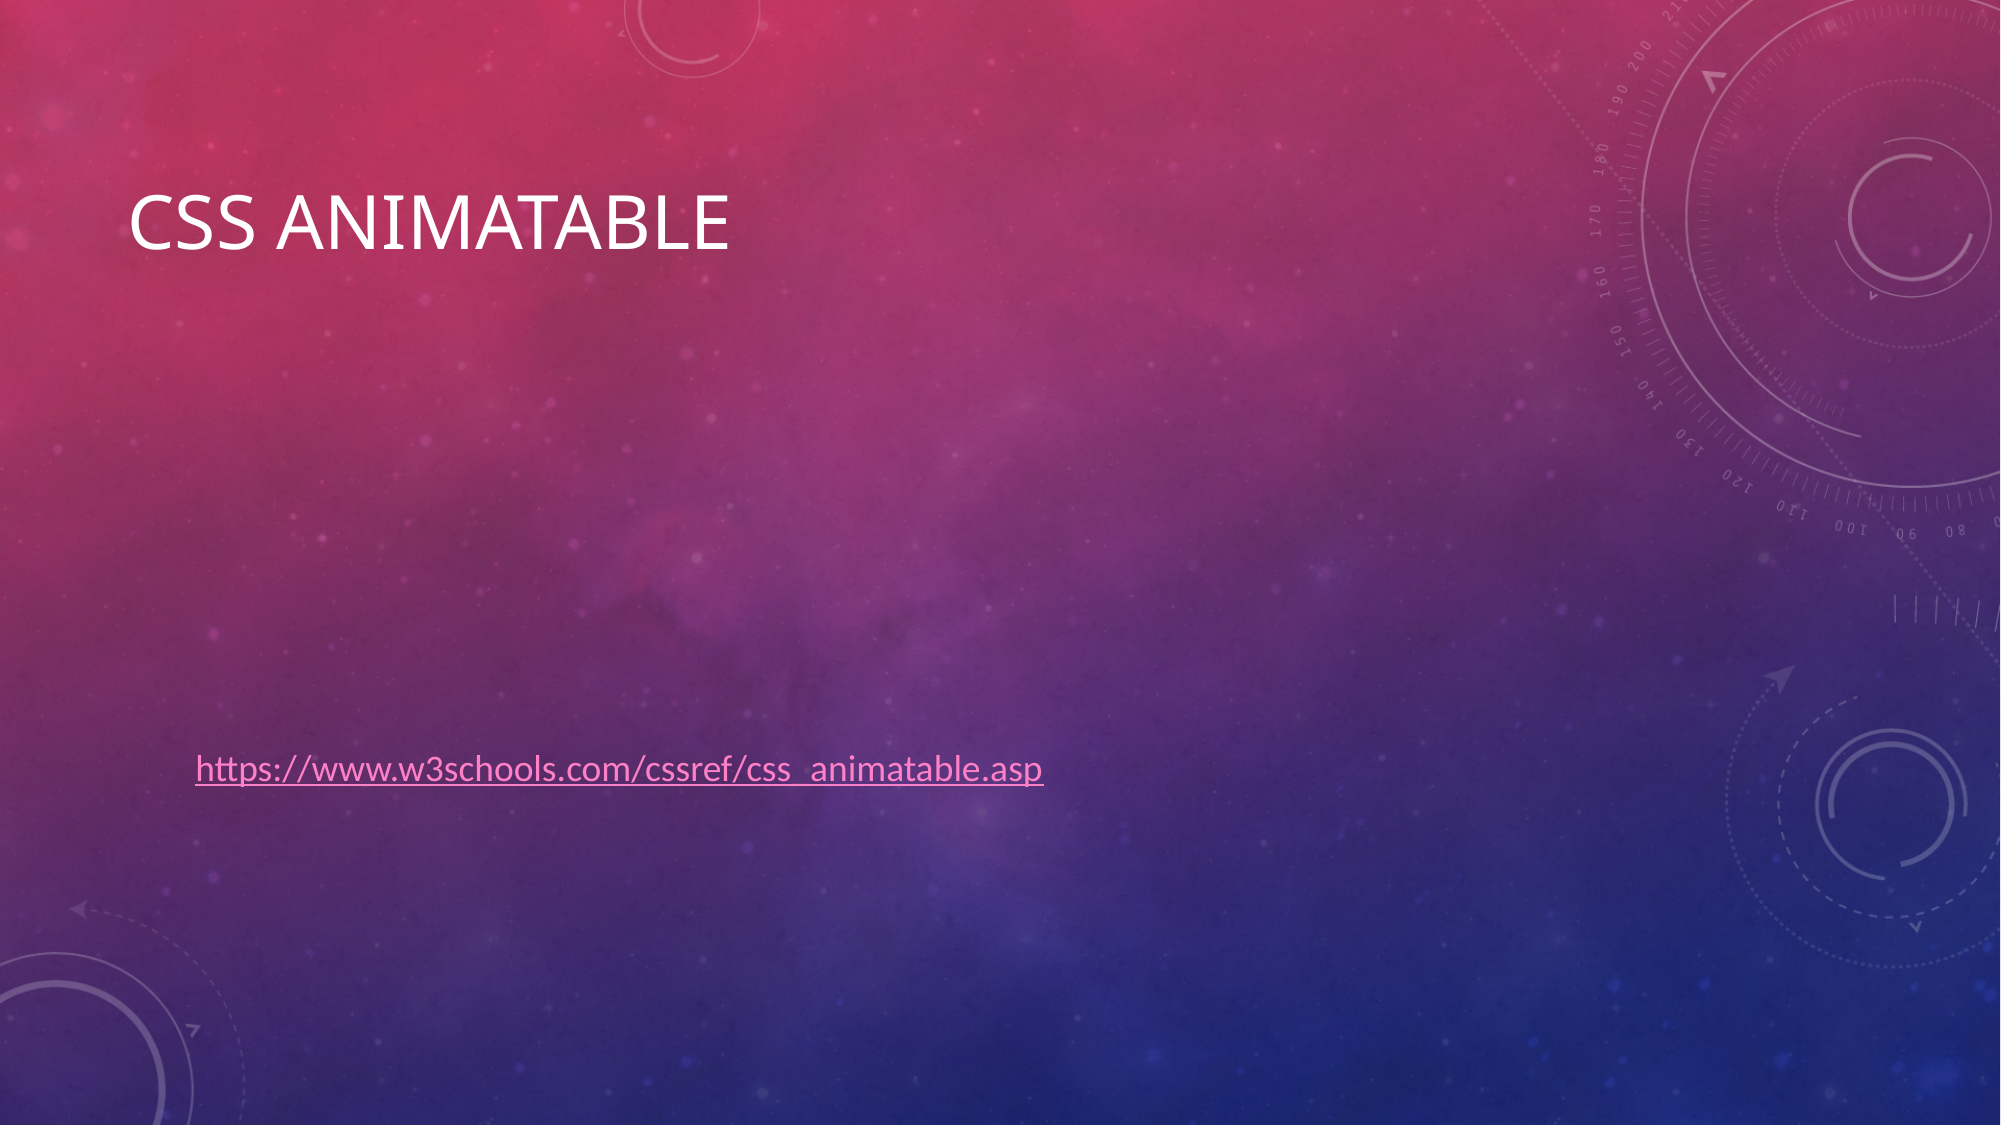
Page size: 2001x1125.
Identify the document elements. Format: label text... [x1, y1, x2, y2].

title Css animatable [112, 99, 1775, 339]
text_box https://www.w3schools.com/cssref/css_animatable.asp [180, 736, 1059, 797]
picture [0, 0, 2001, 1125]
